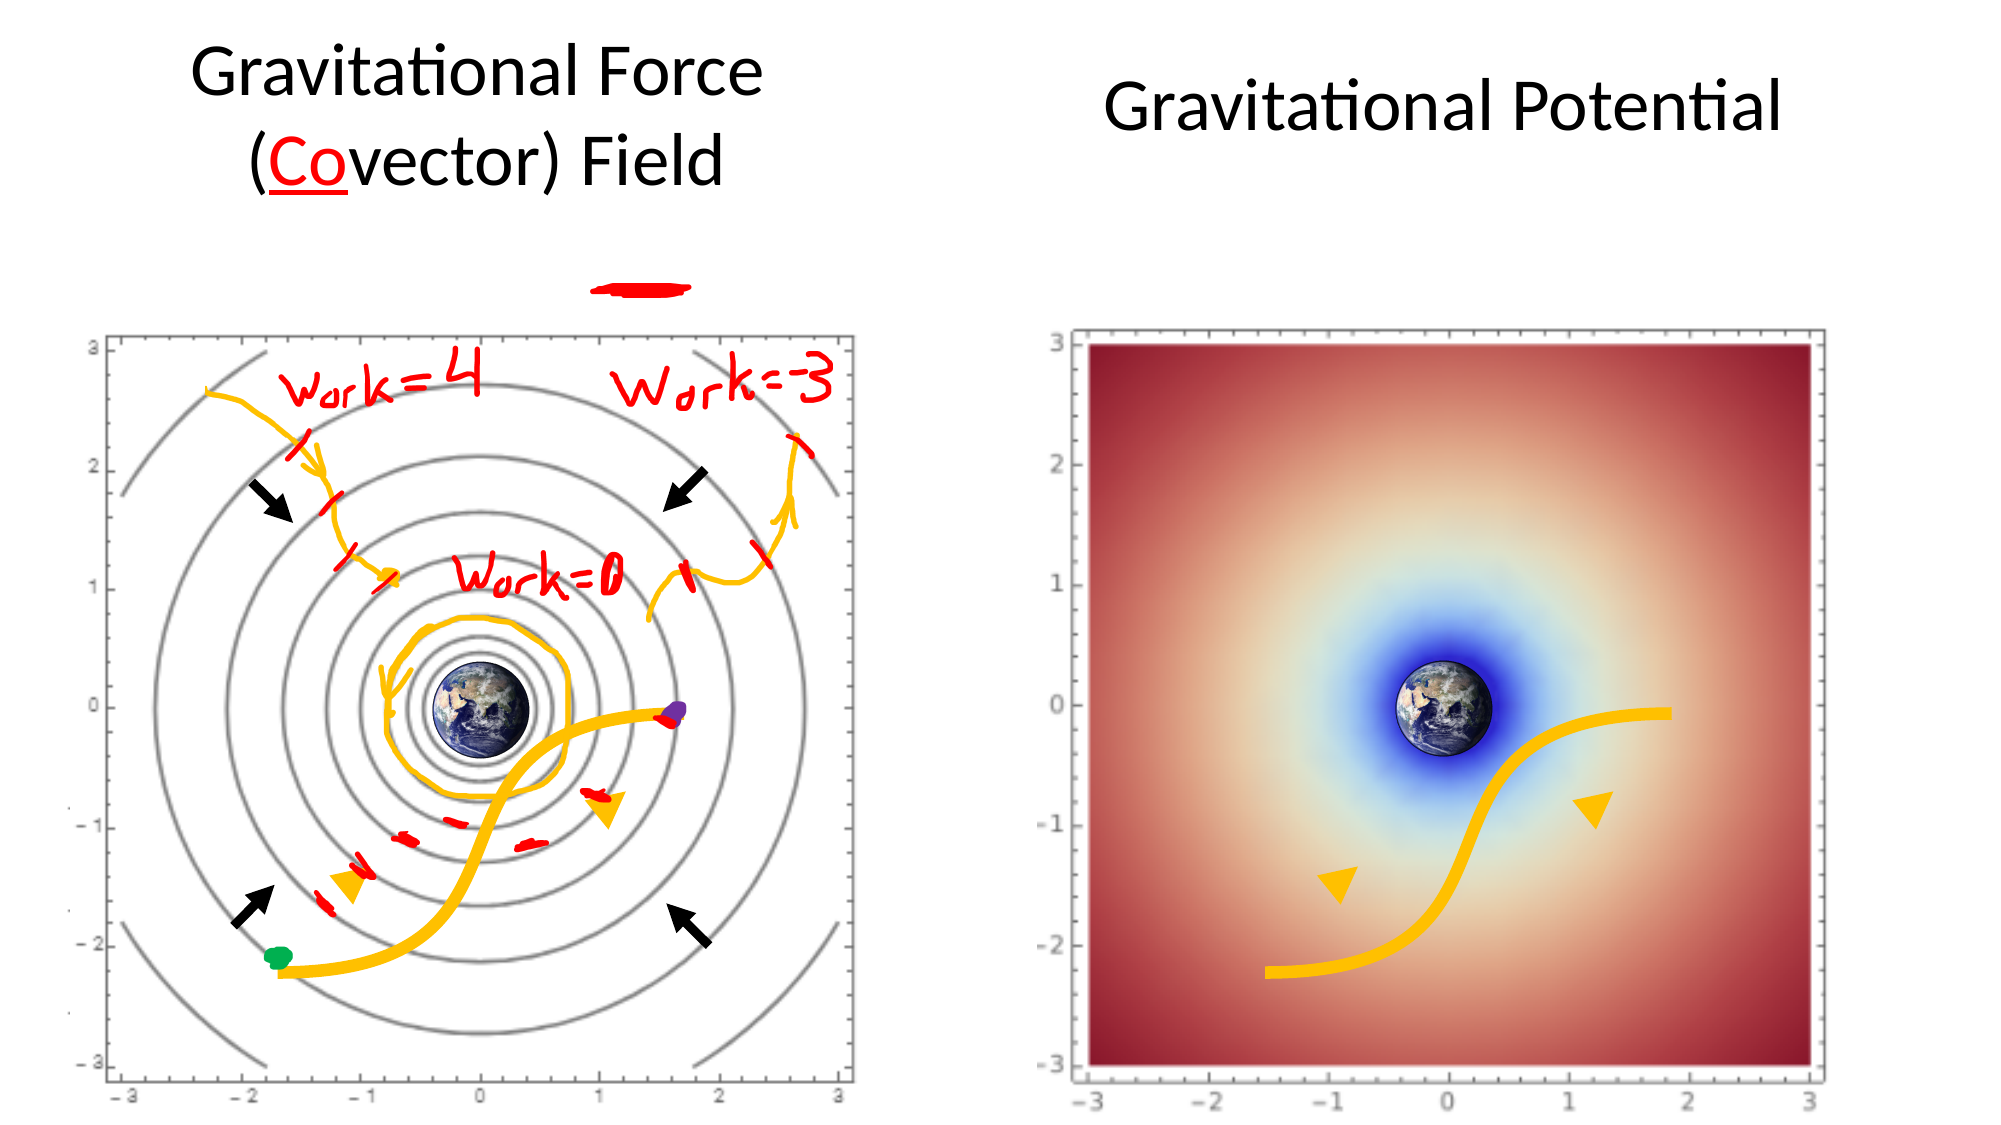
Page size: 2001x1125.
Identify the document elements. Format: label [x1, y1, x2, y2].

picture [1037, 315, 1851, 1122]
text_box [243, 460, 718, 935]
text_box [362, 633, 600, 1053]
text_box [70, 319, 879, 1125]
text_box [1349, 633, 1588, 1053]
picture [60, 283, 874, 1125]
